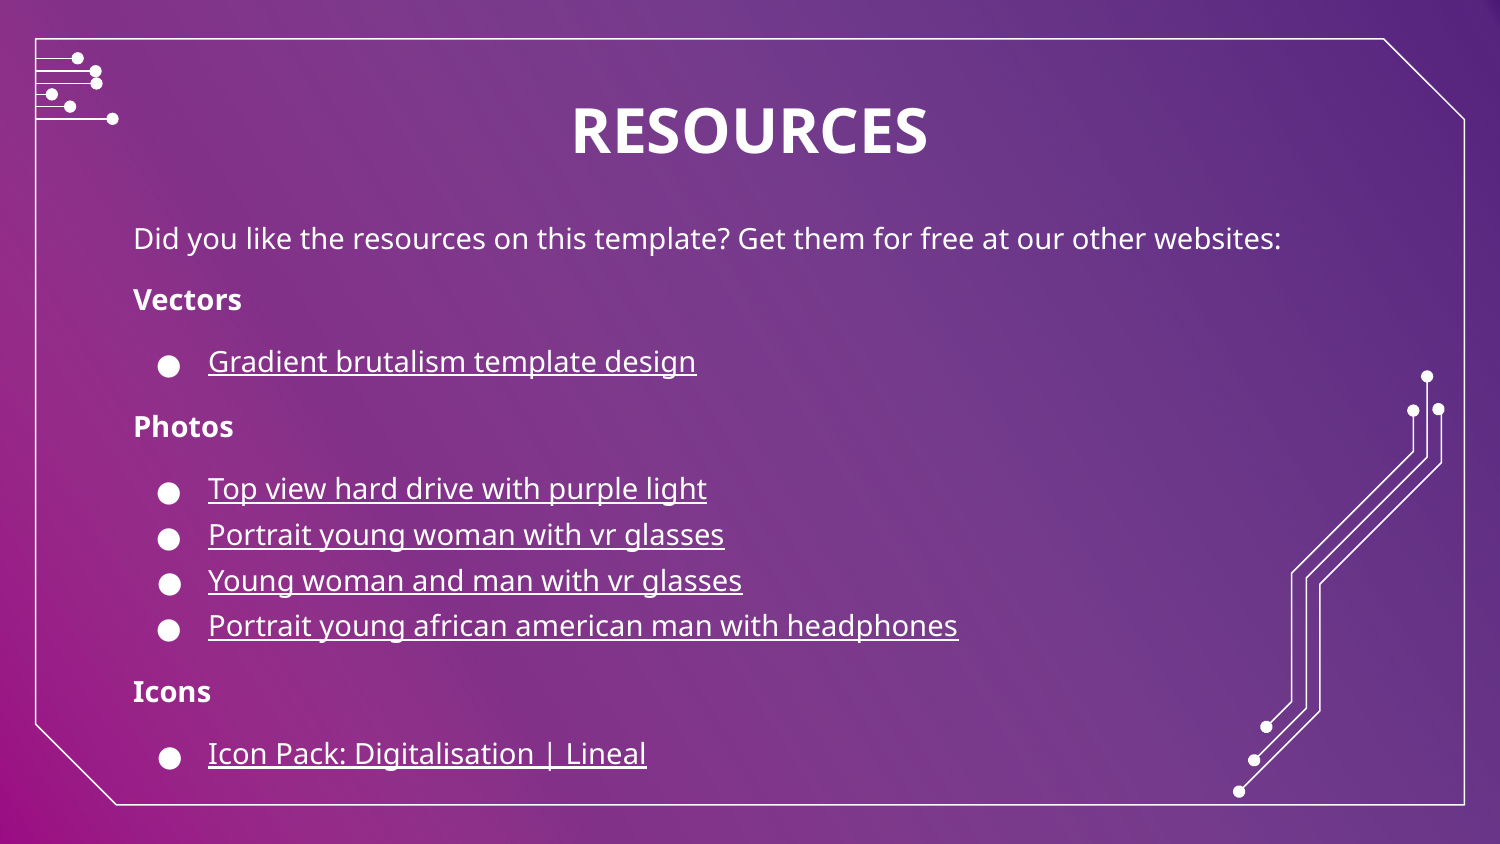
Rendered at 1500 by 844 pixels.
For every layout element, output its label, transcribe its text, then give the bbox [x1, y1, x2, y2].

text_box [1238, 376, 1442, 792]
title RESOURCES [118, 76, 1382, 170]
list Did you like the resources on this template? Get them for free at our other websites: Vectors Gradient brutalism template design Photos Top view hard drive with purple light Portrait young woman with vr glasses Young woman and man with vr glasses Portrait young african american man with headphones Icons Icon Pack: Digitalisation | Lineal [118, 200, 1378, 756]
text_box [34, 58, 113, 120]
